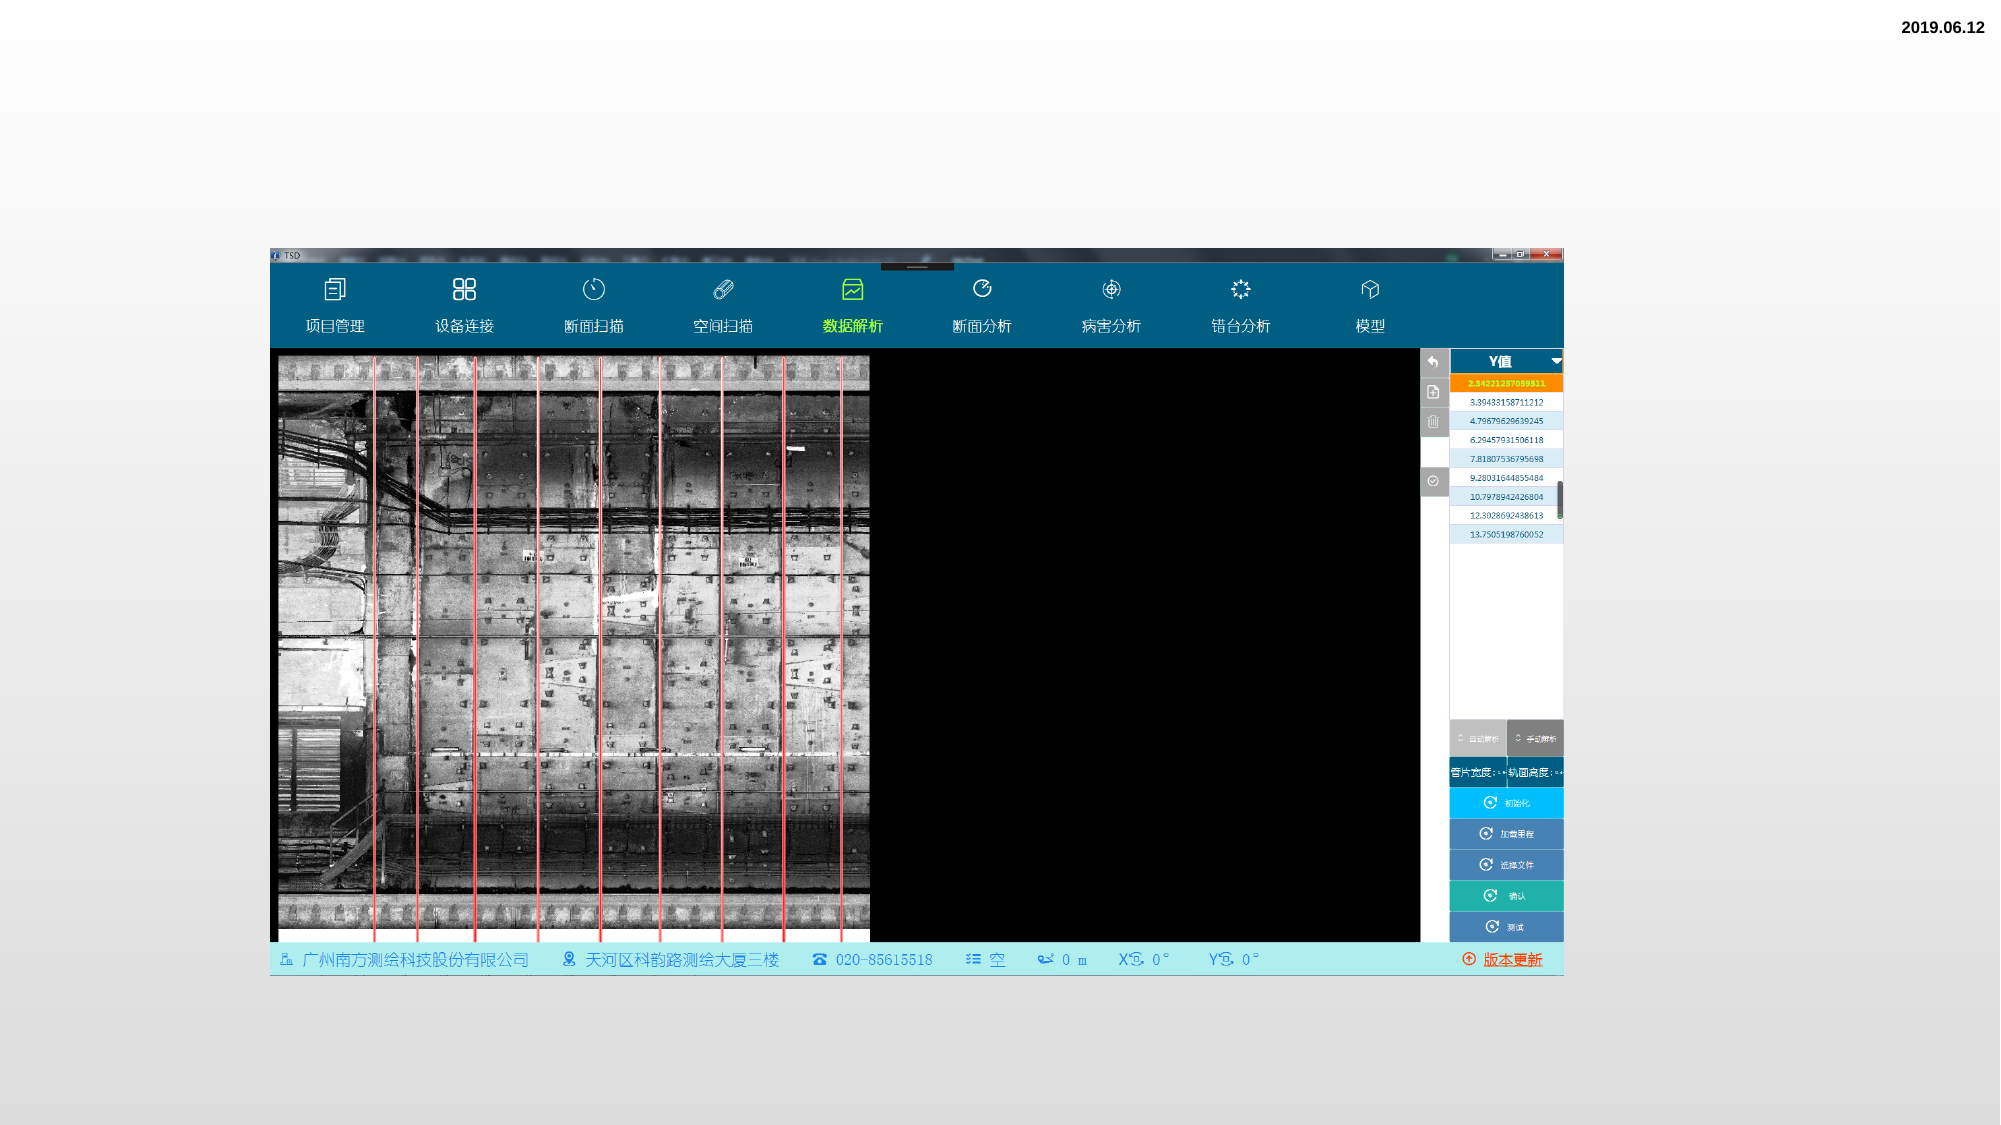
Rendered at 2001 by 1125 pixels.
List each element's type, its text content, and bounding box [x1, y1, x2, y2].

picture [1499, 356, 1510, 367]
picture [721, 288, 728, 294]
picture [270, 248, 1564, 270]
picture [954, 321, 964, 329]
picture [457, 281, 473, 297]
picture [825, 320, 833, 325]
picture [841, 320, 846, 332]
picture [566, 321, 573, 329]
text_box 2019.06.12 [1886, 9, 2000, 45]
picture [1530, 770, 1537, 776]
picture [270, 349, 1564, 976]
picture [1490, 357, 1497, 365]
picture [851, 322, 857, 332]
picture [870, 321, 876, 328]
